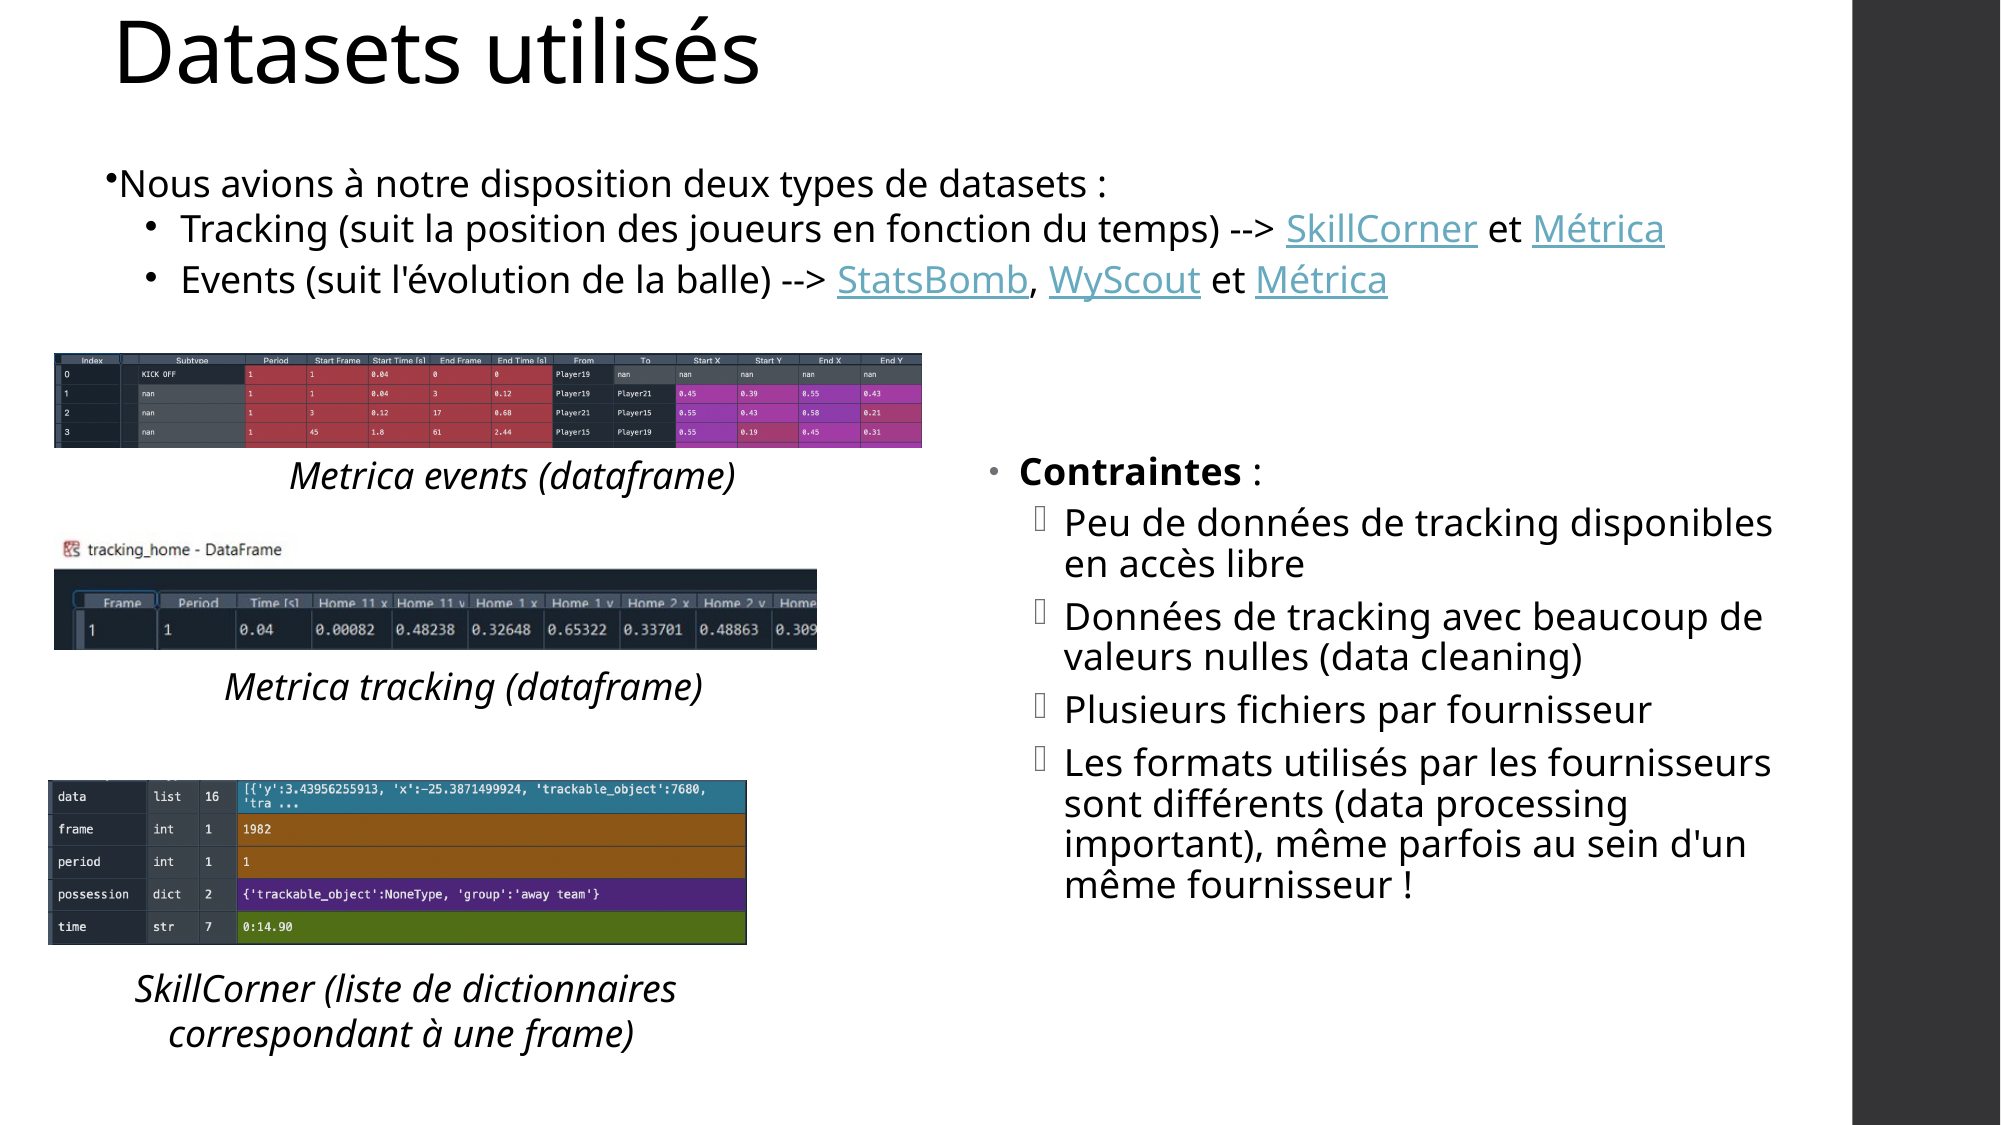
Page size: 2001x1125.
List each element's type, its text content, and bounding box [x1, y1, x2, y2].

picture [48, 780, 747, 945]
text_box Nous avions à notre disposition deux types de datasets : Tracking (suit la position des joueurs en fonction du temps) --> SkillCorner et Métrica Events (suit l'évolution de la balle) --> StatsBomb, WyScout et Métrica [90, 152, 1761, 315]
picture [54, 352, 922, 448]
picture [54, 531, 817, 650]
title Datasets utilisés [97, 0, 1688, 111]
text_box Metrica events (dataframe) [97, 451, 928, 505]
text_box SkillCorner (liste de dictionnaires correspondant à une frame) [28, 957, 775, 1063]
text_box Contraintes : Peu de données de tracking disponibles en accès libre Données de tracking avec beaucoup de valeurs nulles (data cleaning) Plusieurs fichiers par fournisseur Les formats utilisés par les fournisseurs sont différents (data processing important), même parfois au sein d'un même fournisseur ! [973, 443, 1801, 1063]
text_box Metrica tracking (dataframe) [48, 655, 880, 716]
